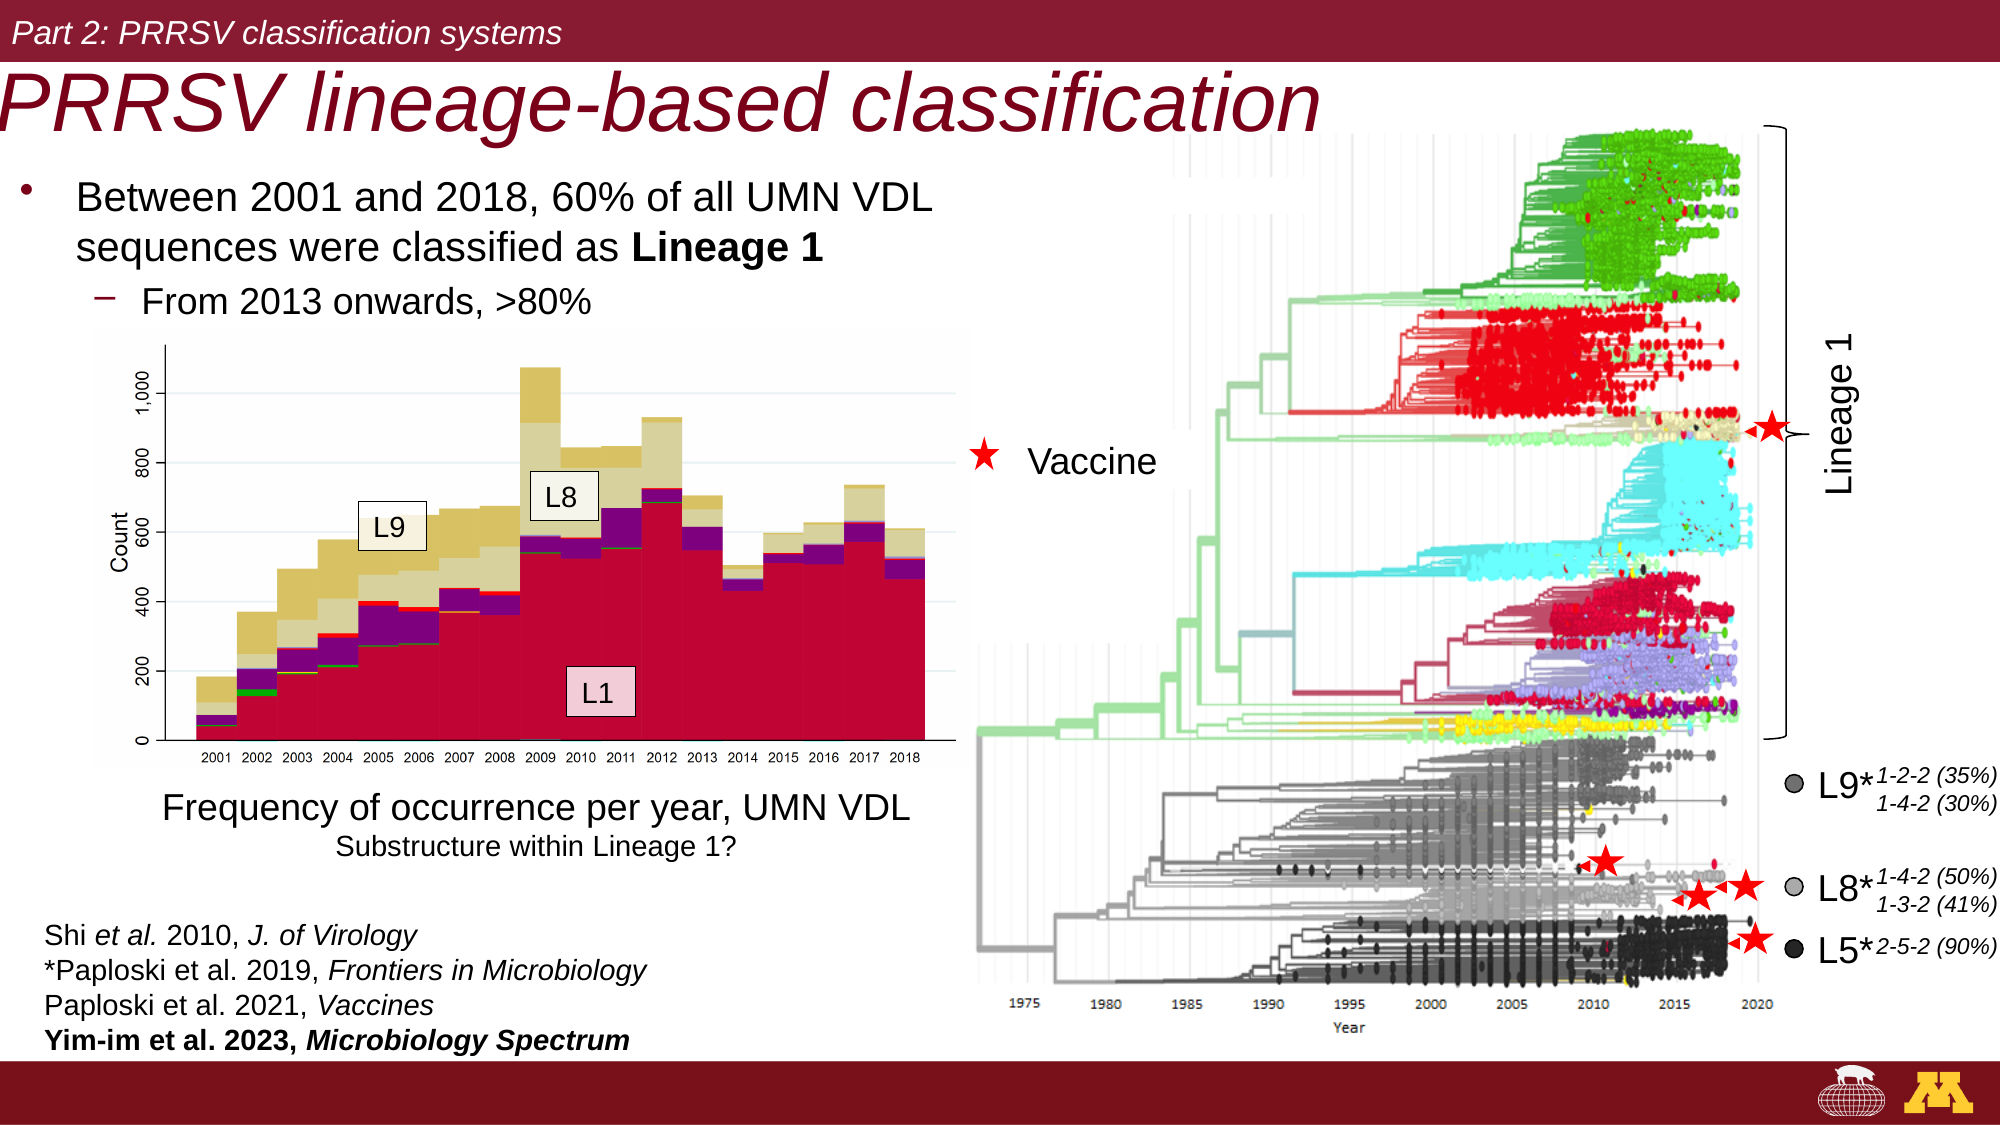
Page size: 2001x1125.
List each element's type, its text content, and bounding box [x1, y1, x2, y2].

title PRRSV lineage-based classification [0, 31, 1475, 164]
list Between 2001 and 2018, 60% of all UMN VDL sequences were classified as Lineage 1 From 2013 onwards, >80% [8, 164, 965, 815]
text_box Lineage 1 [1806, 317, 1867, 512]
text_box L5* [1802, 918, 1861, 979]
text_box 1-2-2 (35%) 1-4-2 (30%) 1-4-2 (50%) 1-3-2 (41%) 2-5-2 (90%) [1861, 727, 2000, 1005]
text_box L8* [1802, 856, 1861, 917]
text_box Frequency of occurrence per year, UMN VDL Substructure within Lineage 1? [135, 777, 928, 871]
text_box L9* [1803, 753, 1861, 813]
picture [93, 89, 1796, 1049]
text_box Shi et al. 2010, J. of Virology *Paploski et al. 2019, Frontiers in Microbiology Paploski et al. 2021, Vaccines Yim-im et al. 2023, Microbiology Spectrum [29, 909, 663, 1064]
list Part 2: PRRSV classification systems [0, 0, 2000, 62]
picture [0, 1061, 2000, 1125]
